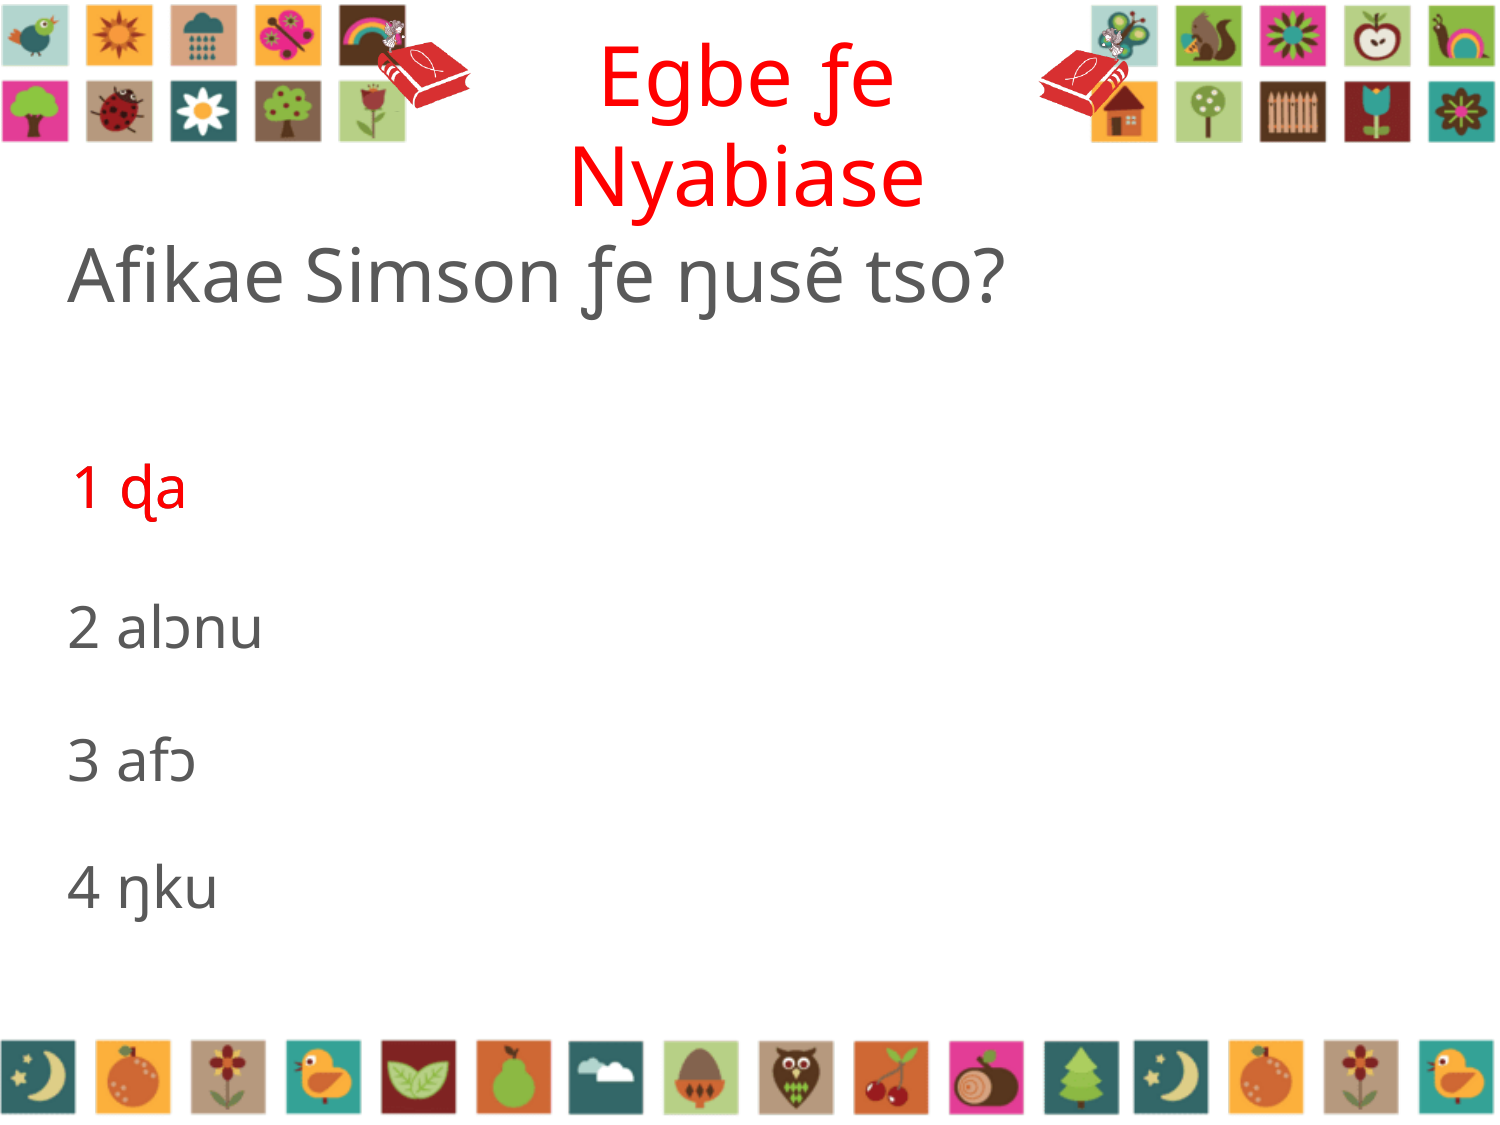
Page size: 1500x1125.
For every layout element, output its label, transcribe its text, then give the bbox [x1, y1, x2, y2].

text_box 2 alɔnu [53, 582, 1436, 668]
picture [0, 3, 503, 150]
text_box Afikae Simson ƒe ŋusẽ tso? [53, 219, 1436, 325]
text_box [0, 1028, 1500, 1118]
text_box Egbe ƒe Nyabiase [414, 16, 1080, 219]
picture [1007, 3, 1500, 150]
text_box 1 ɖa [56, 442, 1486, 528]
text_box 3 afɔ [53, 716, 1483, 801]
text_box 4 ŋku [53, 842, 1483, 928]
